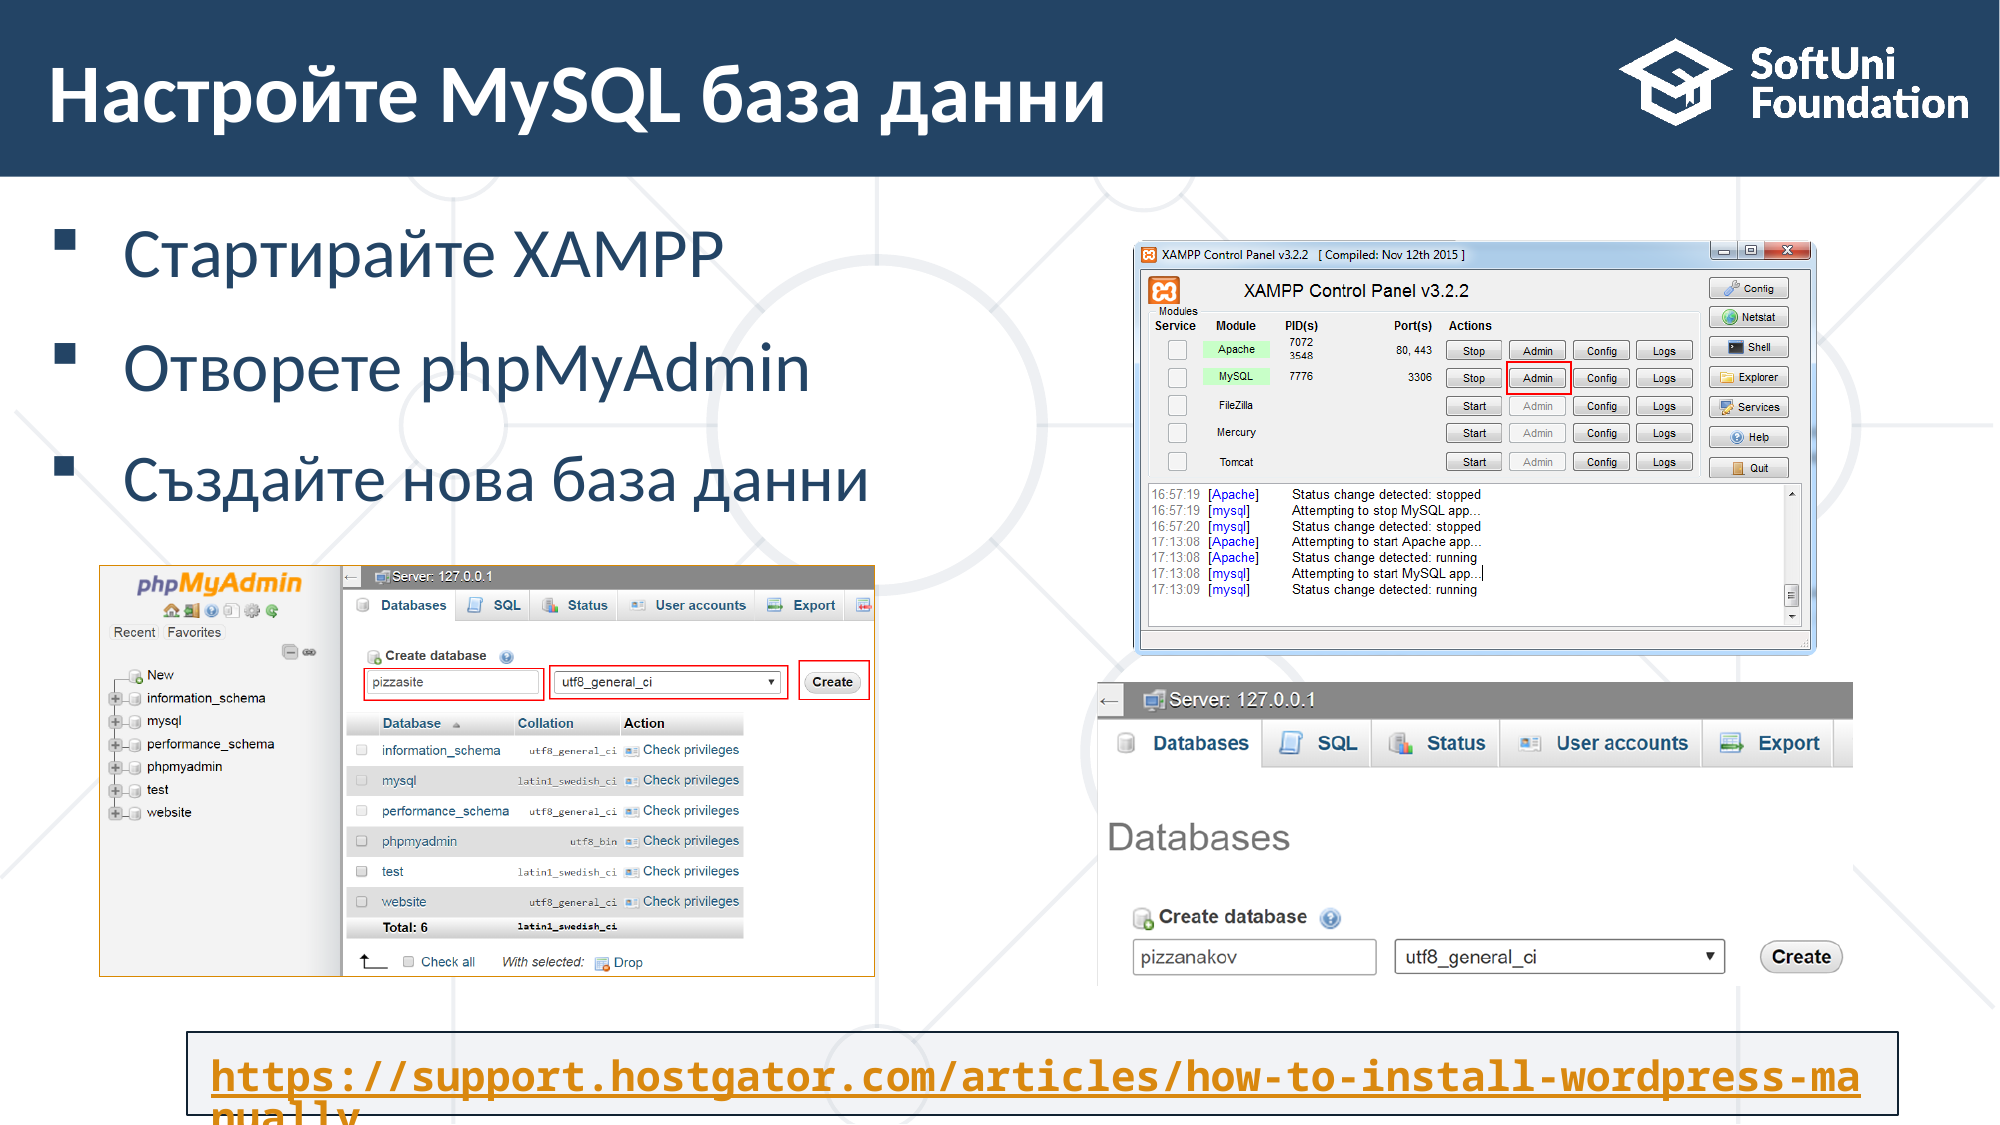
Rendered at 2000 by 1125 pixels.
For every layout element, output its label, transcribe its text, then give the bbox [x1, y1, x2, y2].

list Стартирайте XAMPP Отворете phpMyAdmin Създайте нова база данни [31, 196, 1969, 1047]
text_box [68, 1011, 1937, 1112]
title Настройте MySQL база данни [31, 16, 1591, 162]
picture [1618, 38, 1968, 126]
picture [1132, 240, 1818, 656]
picture [99, 564, 875, 978]
picture [1096, 681, 1854, 986]
list https://support.hostgator.com/articles/how-to-install-wordpress-manually [186, 1112, 1899, 1116]
